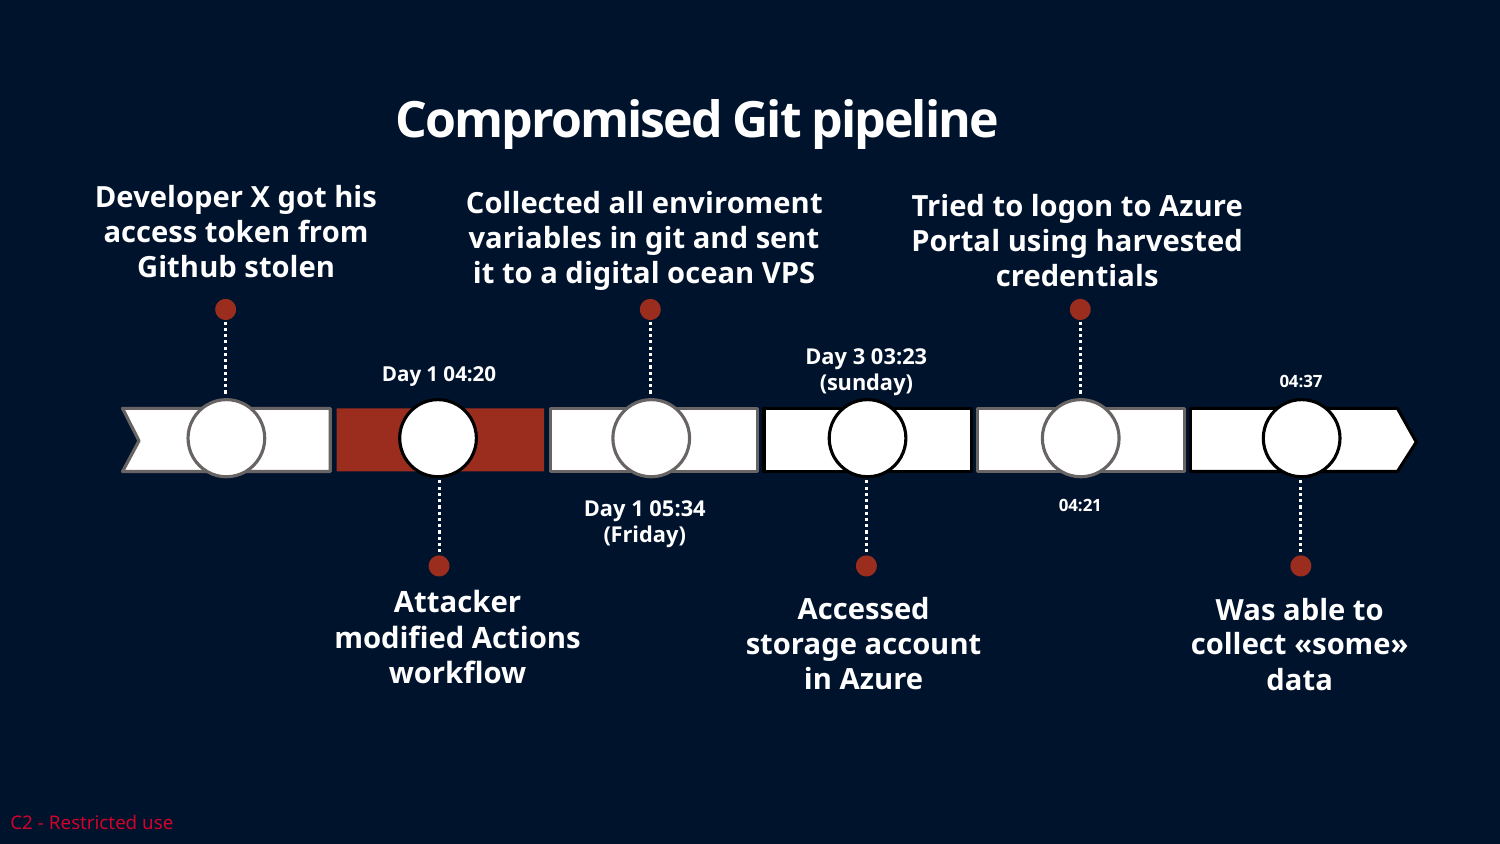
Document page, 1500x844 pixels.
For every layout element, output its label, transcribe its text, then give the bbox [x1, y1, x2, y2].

text_box Compromised Git pipeline [380, 86, 1500, 154]
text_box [59, 170, 1425, 724]
